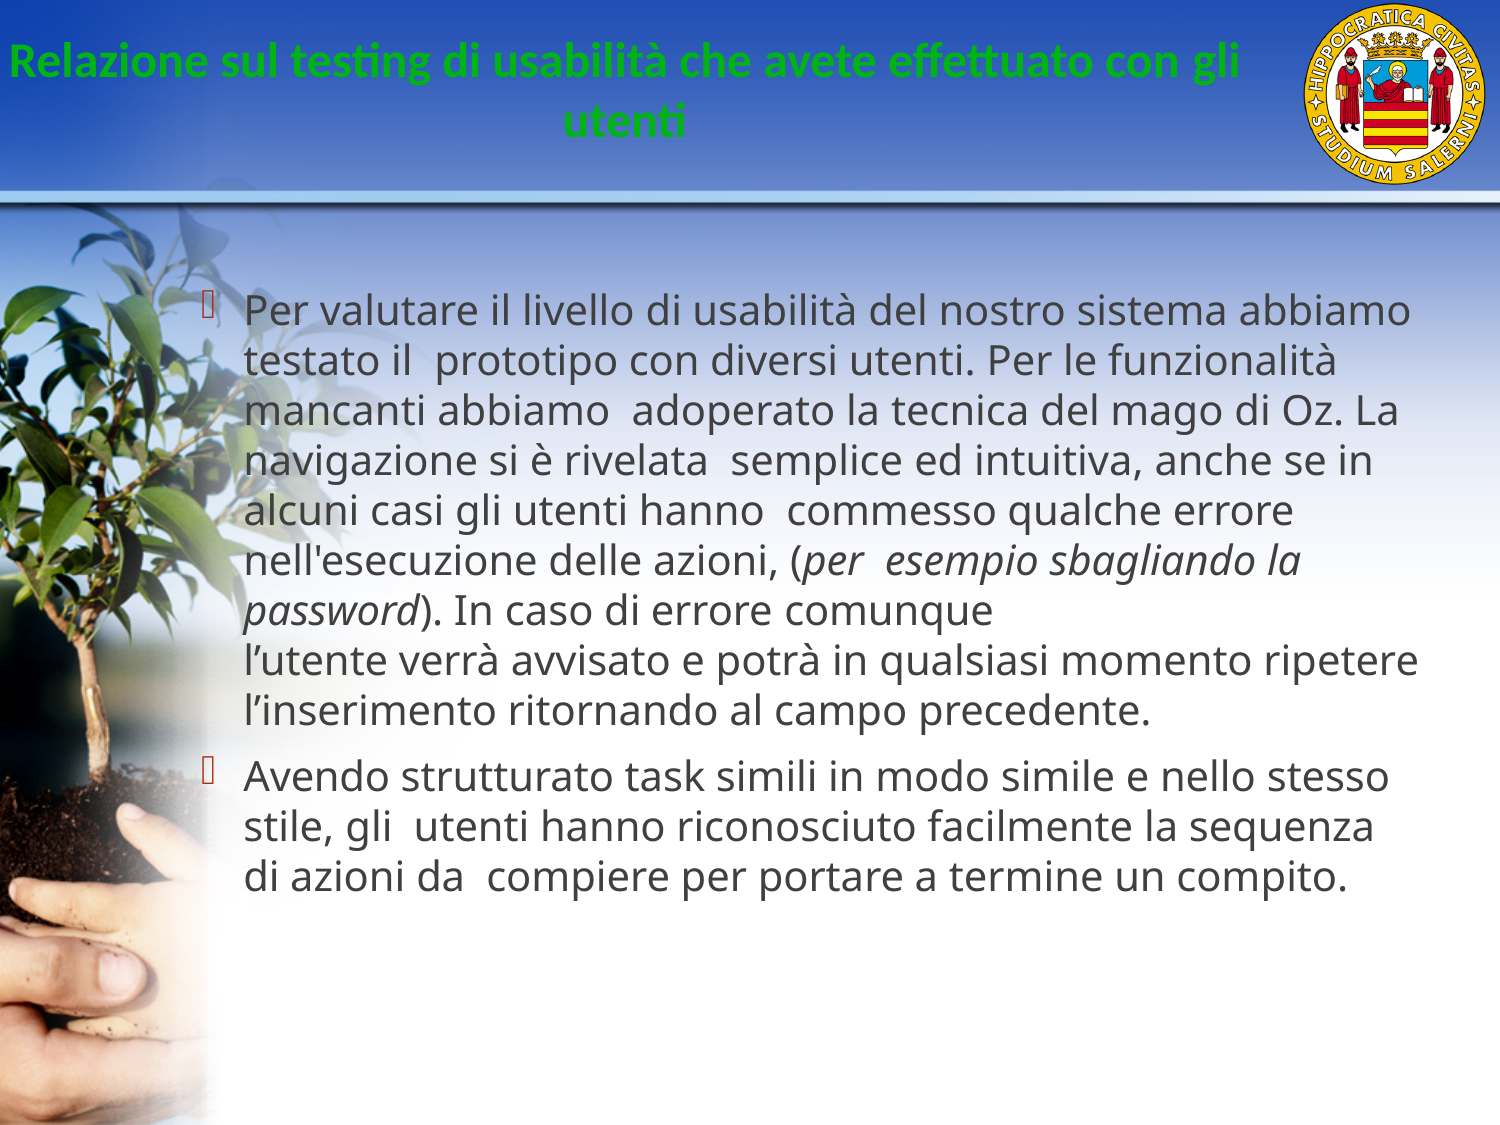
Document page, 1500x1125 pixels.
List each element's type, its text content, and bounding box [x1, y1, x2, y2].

text_box Per valutare il livello di usabilità del nostro sistema abbiamo testato il prototipo con diversi utenti. Per le funzionalità mancanti abbiamo adoperato la tecnica del mago di Oz. La navigazione si è rivelata semplice ed intuitiva, anche se in alcuni casi gli utenti hanno commesso qualche errore nell'esecuzione delle azioni, (per esempio sbagliando la password). In caso di errore comunque l’utente verrà avvisato e potrà in qualsiasi momento ripetere l’inserimento ritornando al campo precedente. Avendo strutturato task simili in modo simile e nello stesso stile, gli utenti hanno riconosciuto facilmente la sequenza di azioni da compiere per portare a termine un compito. [199, 282, 1466, 900]
picture [0, 0, 1500, 1125]
title Relazione sul testing di usabilità che avete effettuato con gli utenti [0, 0, 1294, 182]
